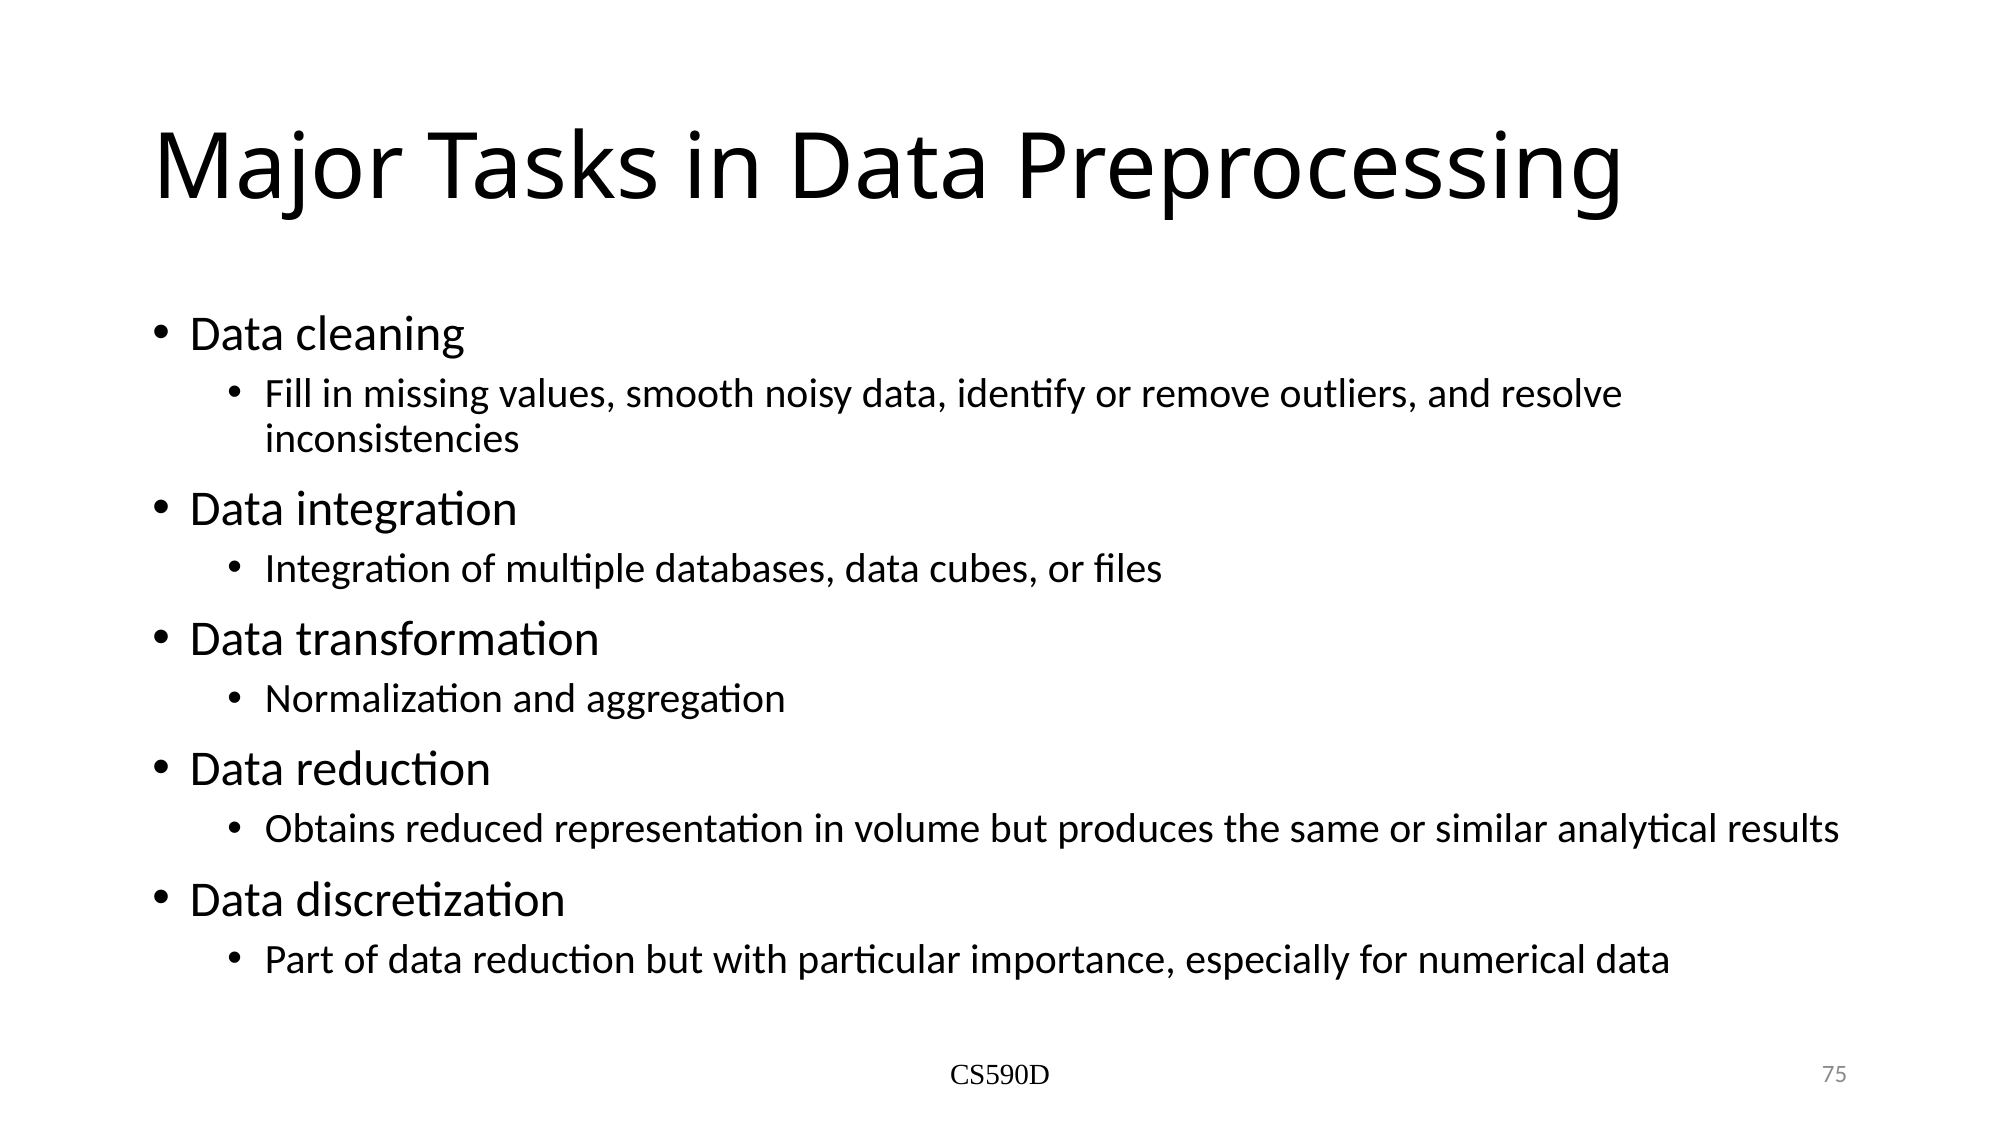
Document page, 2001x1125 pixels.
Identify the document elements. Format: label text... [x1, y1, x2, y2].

slide_number 75 [1412, 1042, 1863, 1103]
list Data cleaning Fill in missing values, smooth noisy data, identify or remove outliers, and resolve inconsistencies Data integration Integration of multiple databases, data cubes, or files Data transformation Normalization and aggregation Data reduction Obtains reduced representation in volume but produces the same or similar analytical results Data discretization Part of data reduction but with particular importance, especially for numerical data [137, 299, 1863, 1014]
title Major Tasks in Data Preprocessing [137, 59, 1863, 278]
footer CS590D [662, 1042, 1338, 1103]
